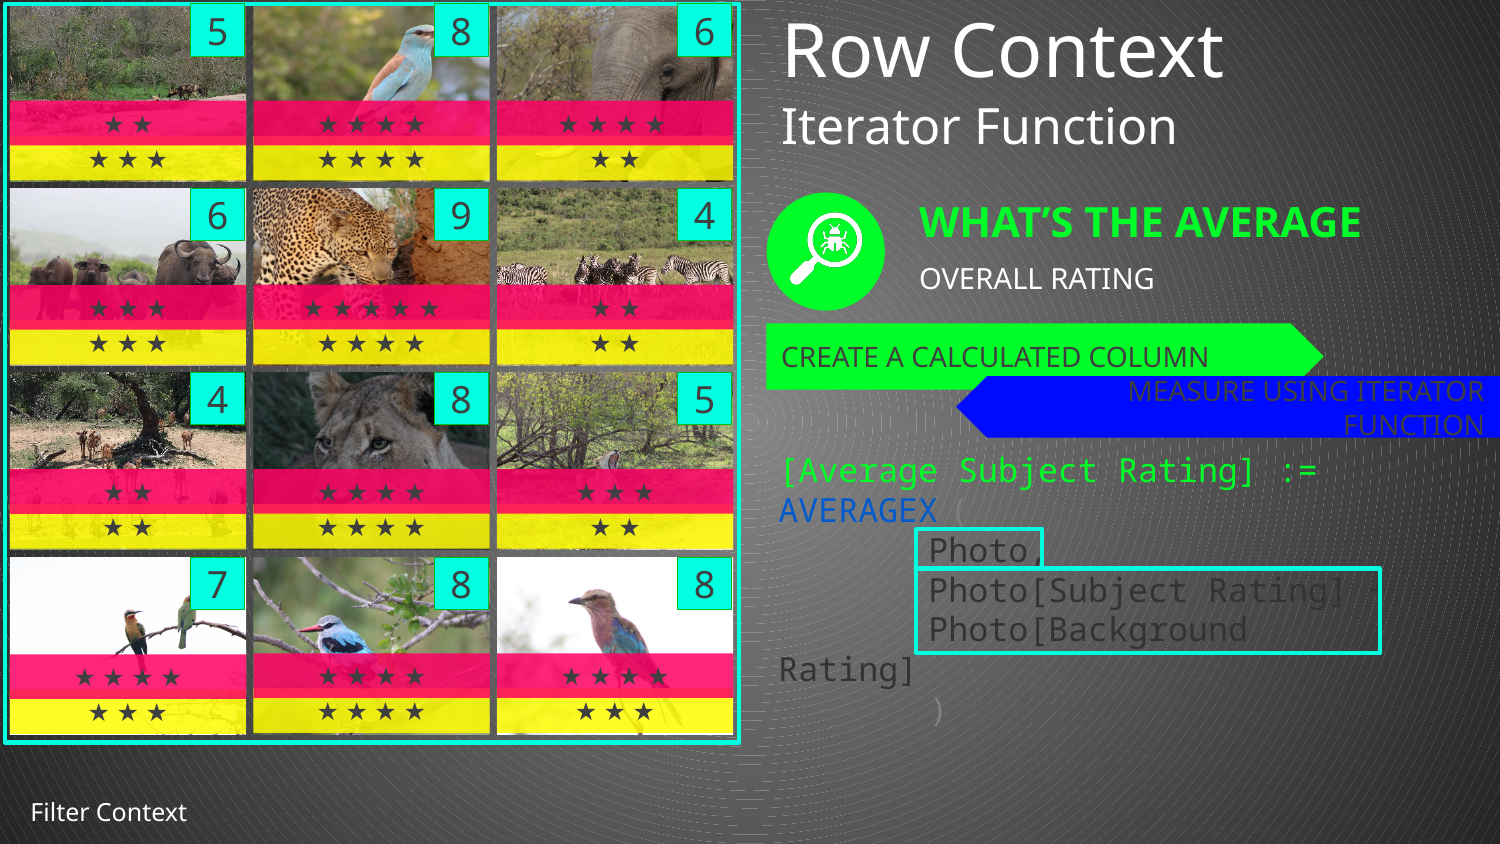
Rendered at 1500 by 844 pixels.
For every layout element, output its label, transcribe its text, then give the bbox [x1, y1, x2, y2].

text_box Filter Context [16, 783, 471, 836]
picture [496, 3, 734, 182]
text_box Row Context [766, 12, 1424, 87]
text_box Iterator Function [766, 87, 1462, 164]
text_box [914, 527, 1044, 566]
picture [9, 3, 247, 182]
text_box MEASURE USING ITERATOR FUNCTION [954, 373, 1500, 440]
picture [9, 372, 247, 550]
text_box CREATE A CALCULATED COLUMN [764, 321, 1326, 392]
text_box [914, 566, 1382, 655]
picture [253, 187, 490, 366]
text_box [3, 2, 741, 745]
picture [496, 556, 734, 735]
picture [496, 187, 734, 366]
picture [253, 556, 490, 735]
text_box [Average Subject Rating] := AVERAGEX ( Photo, Photo[Subject Rating] + Photo[Background Rating] ) [763, 441, 1410, 736]
picture [496, 372, 734, 550]
picture [253, 372, 490, 550]
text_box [766, 187, 1392, 311]
picture [9, 557, 247, 736]
picture [9, 187, 247, 366]
picture [253, 3, 490, 182]
